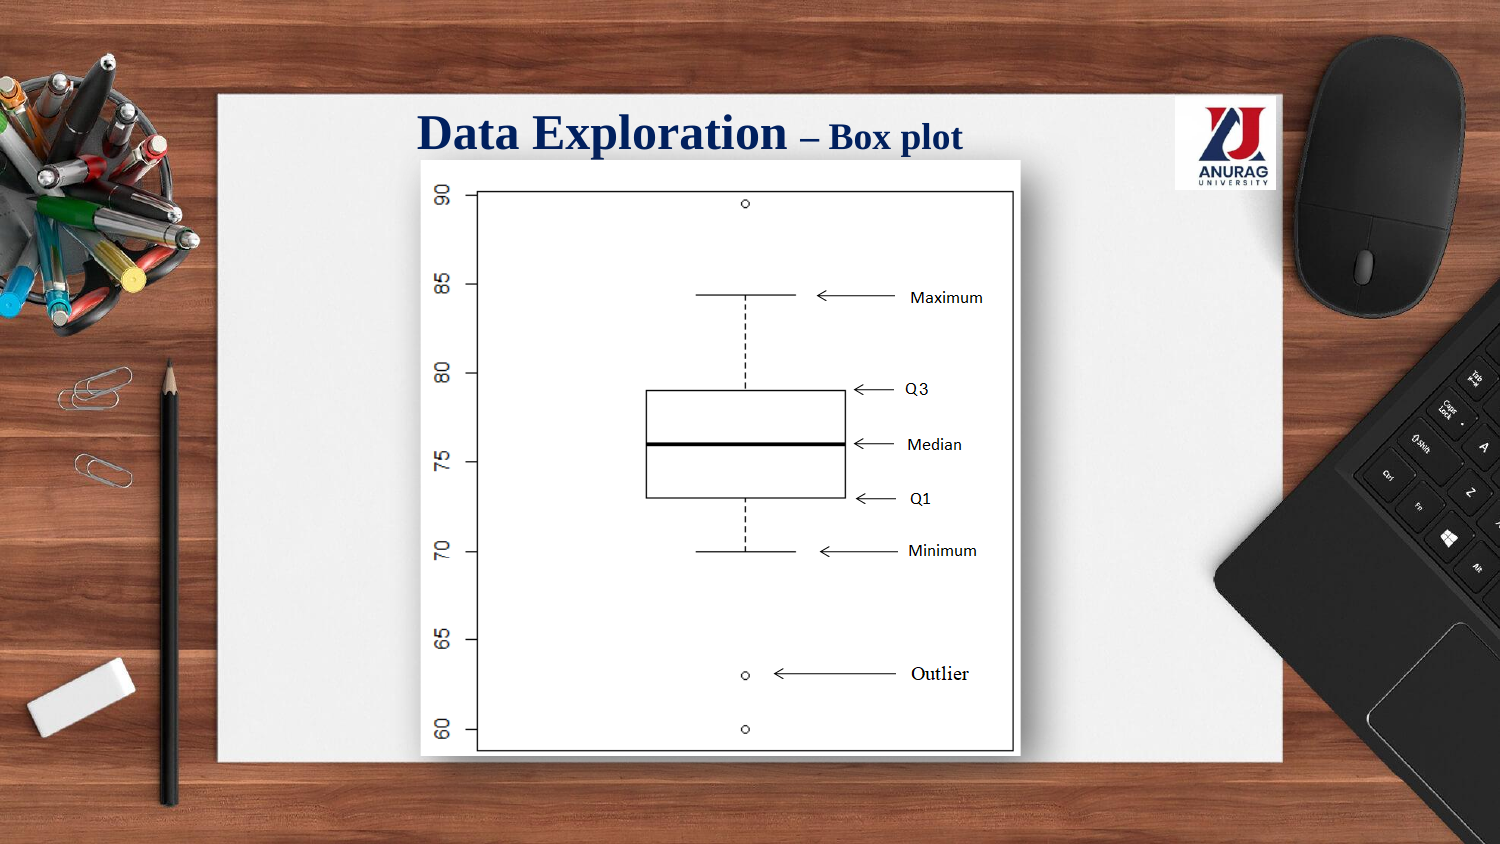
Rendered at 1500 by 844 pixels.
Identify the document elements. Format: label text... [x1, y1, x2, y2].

picture [0, 0, 1500, 844]
title Data Exploration – Box plot [238, 90, 1062, 160]
